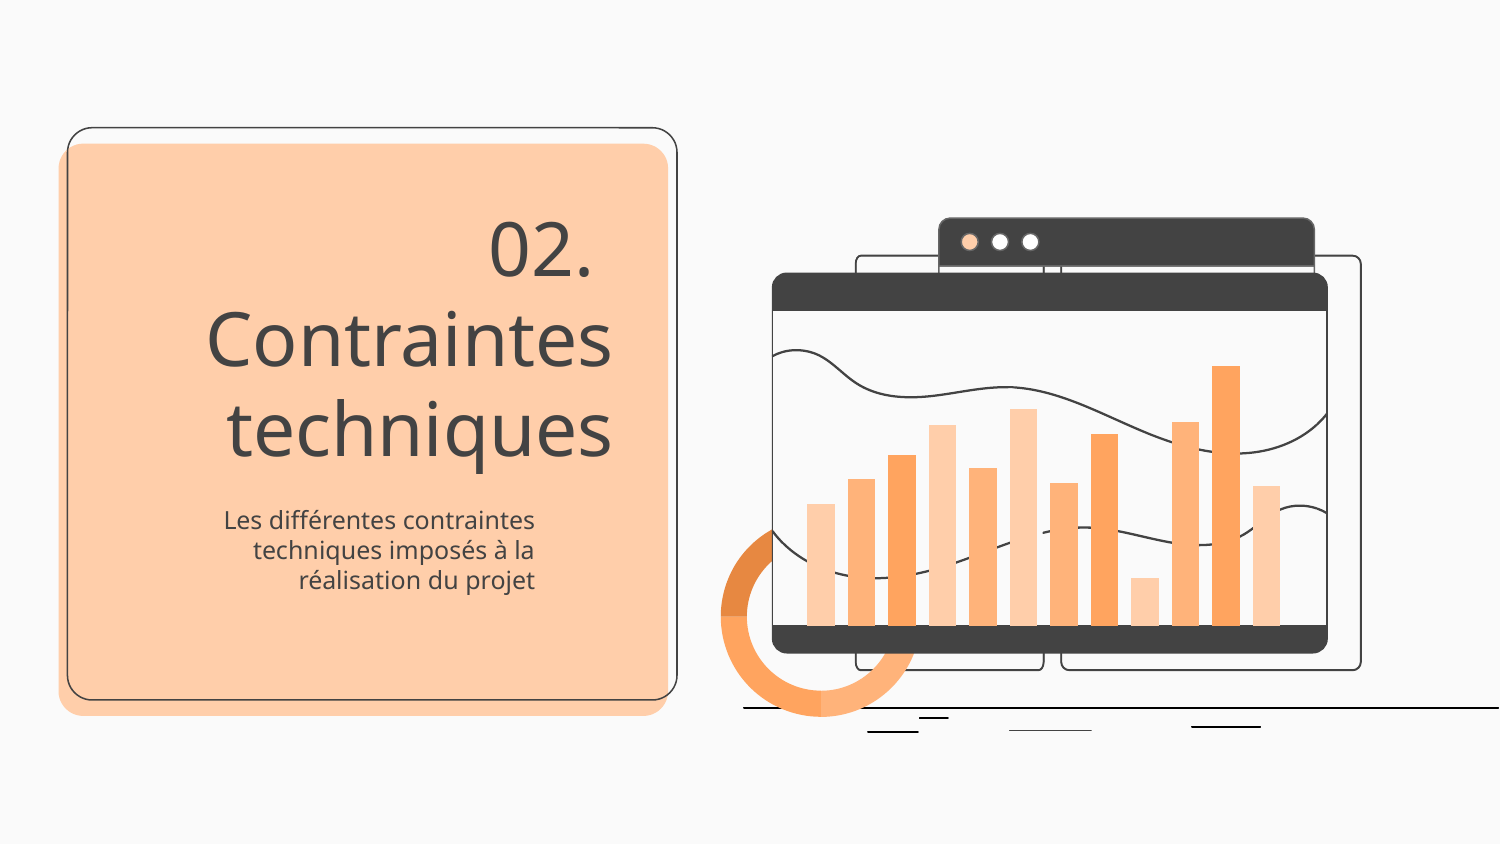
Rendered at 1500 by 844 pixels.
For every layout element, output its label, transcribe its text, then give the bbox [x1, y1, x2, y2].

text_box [772, 273, 1328, 653]
title 02. Contraintes techniques [92, 305, 629, 487]
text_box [720, 516, 922, 718]
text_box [743, 707, 1499, 733]
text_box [855, 217, 1362, 671]
subtitle Les différentes contraintes techniques imposés à la réalisation du projet [171, 489, 551, 671]
